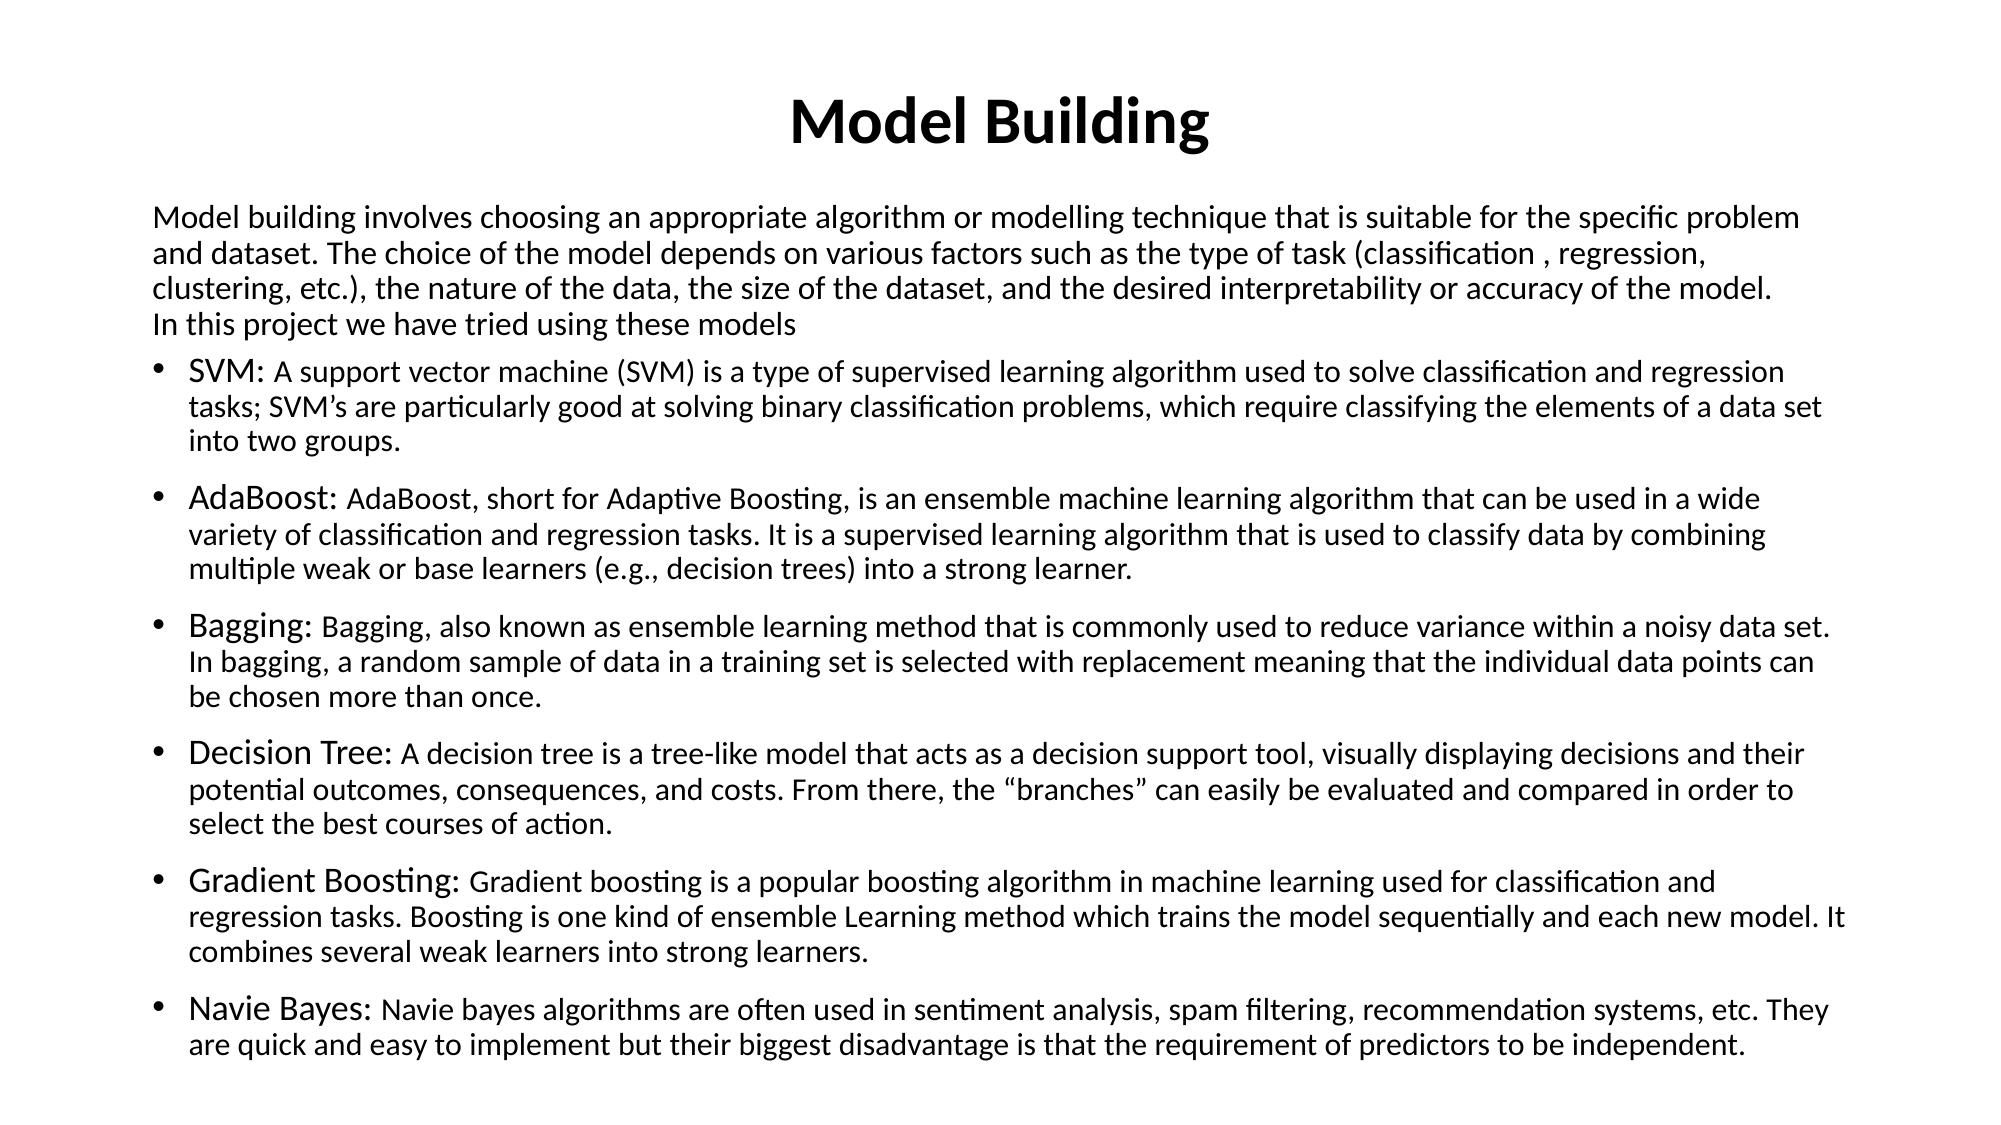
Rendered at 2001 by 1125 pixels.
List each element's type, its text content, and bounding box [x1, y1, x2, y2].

title Model building involves choosing an appropriate algorithm or modelling technique that is suitable for the specific problem and dataset. The choice of the model depends on various factors such as the type of task (classification , regression, clustering, etc.), the nature of the data, the size of the dataset, and the desired interpretability or accuracy of the model. In this project we have tried using these models [137, 163, 1863, 343]
text_box Model Building [665, 69, 1335, 164]
list SVM: A support vector machine (SVM) is a type of supervised learning algorithm used to solve classification and regression tasks; SVM’s are particularly good at solving binary classification problems, which require classifying the elements of a data set into two groups. AdaBoost: AdaBoost, short for Adaptive Boosting, is an ensemble machine learning algorithm that can be used in a wide variety of classification and regression tasks. It is a supervised learning algorithm that is used to classify data by combining multiple weak or base learners (e.g., decision trees) into a strong learner. Bagging: Bagging, also known as ensemble learning method that is commonly used to reduce variance within a noisy data set. In bagging, a random sample of data in a training set is selected with replacement meaning that the individual data points can be chosen more than once. Decision Tree: A decision tree is a tree-like model that acts as a decision support tool, visually displaying decisions and their potential outcomes, consequences, and costs. From there, the “branches” can easily be evaluated and compared in order to select the best courses of action. Gradient Boosting: Gradient boosting is a popular boosting algorithm in machine learning used for classification and regression tasks. Boosting is one kind of ensemble Learning method which trains the model sequentially and each new model. It combines several weak learners into strong learners. Navie Bayes: Navie bayes algorithms are often used in sentiment analysis, spam filtering, recommendation systems, etc. They are quick and easy to implement but their biggest disadvantage is that the requirement of predictors to be independent. [137, 343, 1863, 1080]
